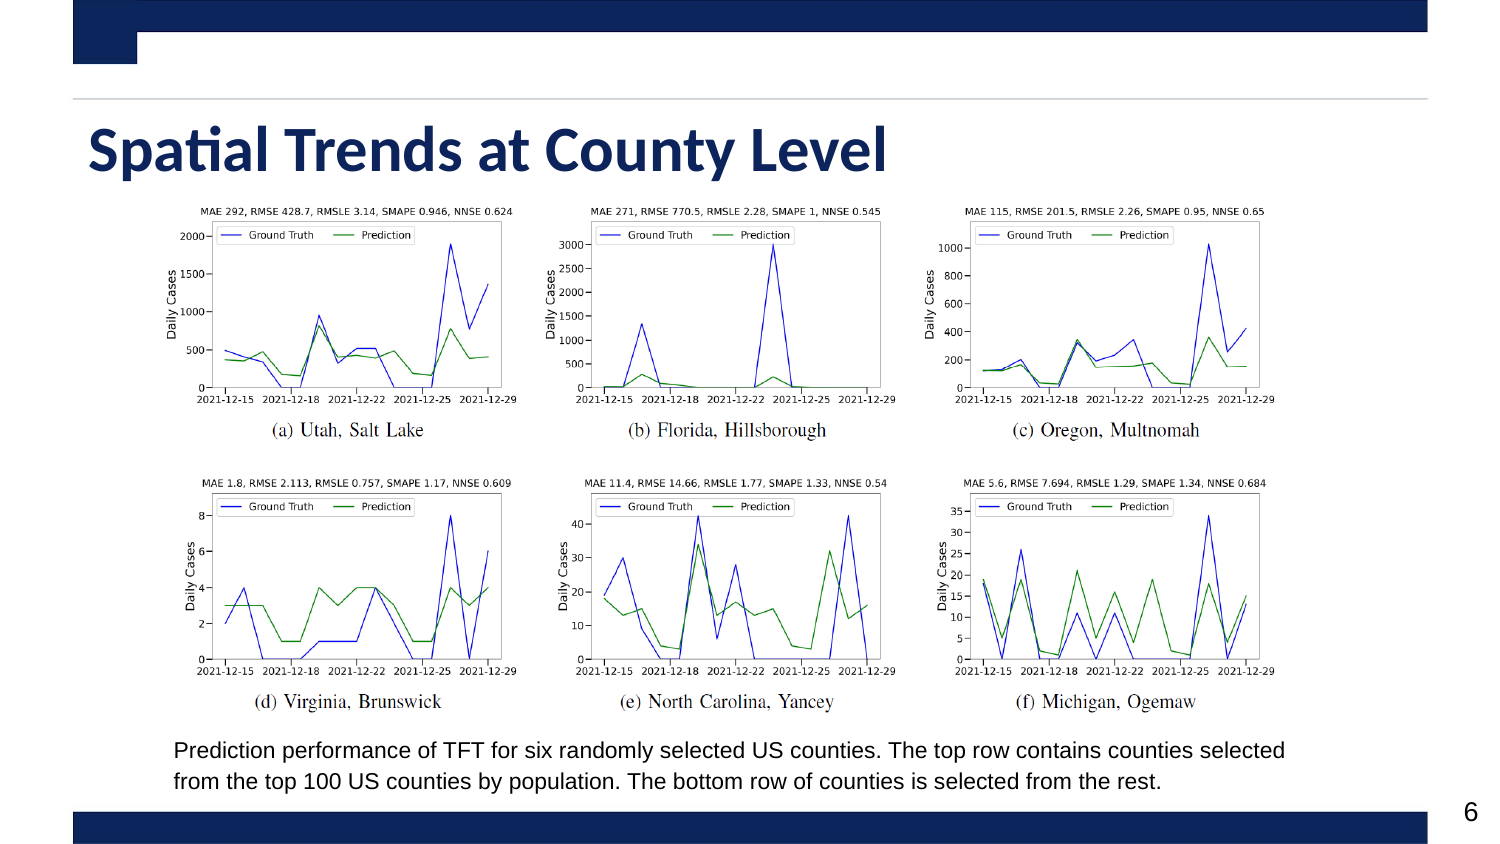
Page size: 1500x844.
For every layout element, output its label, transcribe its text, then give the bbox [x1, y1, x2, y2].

picture [0, 0, 1500, 844]
slide_number ‹#› [1403, 779, 1494, 844]
text_box Prediction performance of TFT for six randomly selected US counties. The top row contains counties selected from the top 100 US counties by population. The bottom row of counties is selected from the rest. [158, 716, 1351, 810]
text_box Spatial Trends at County Level [73, 91, 1449, 199]
